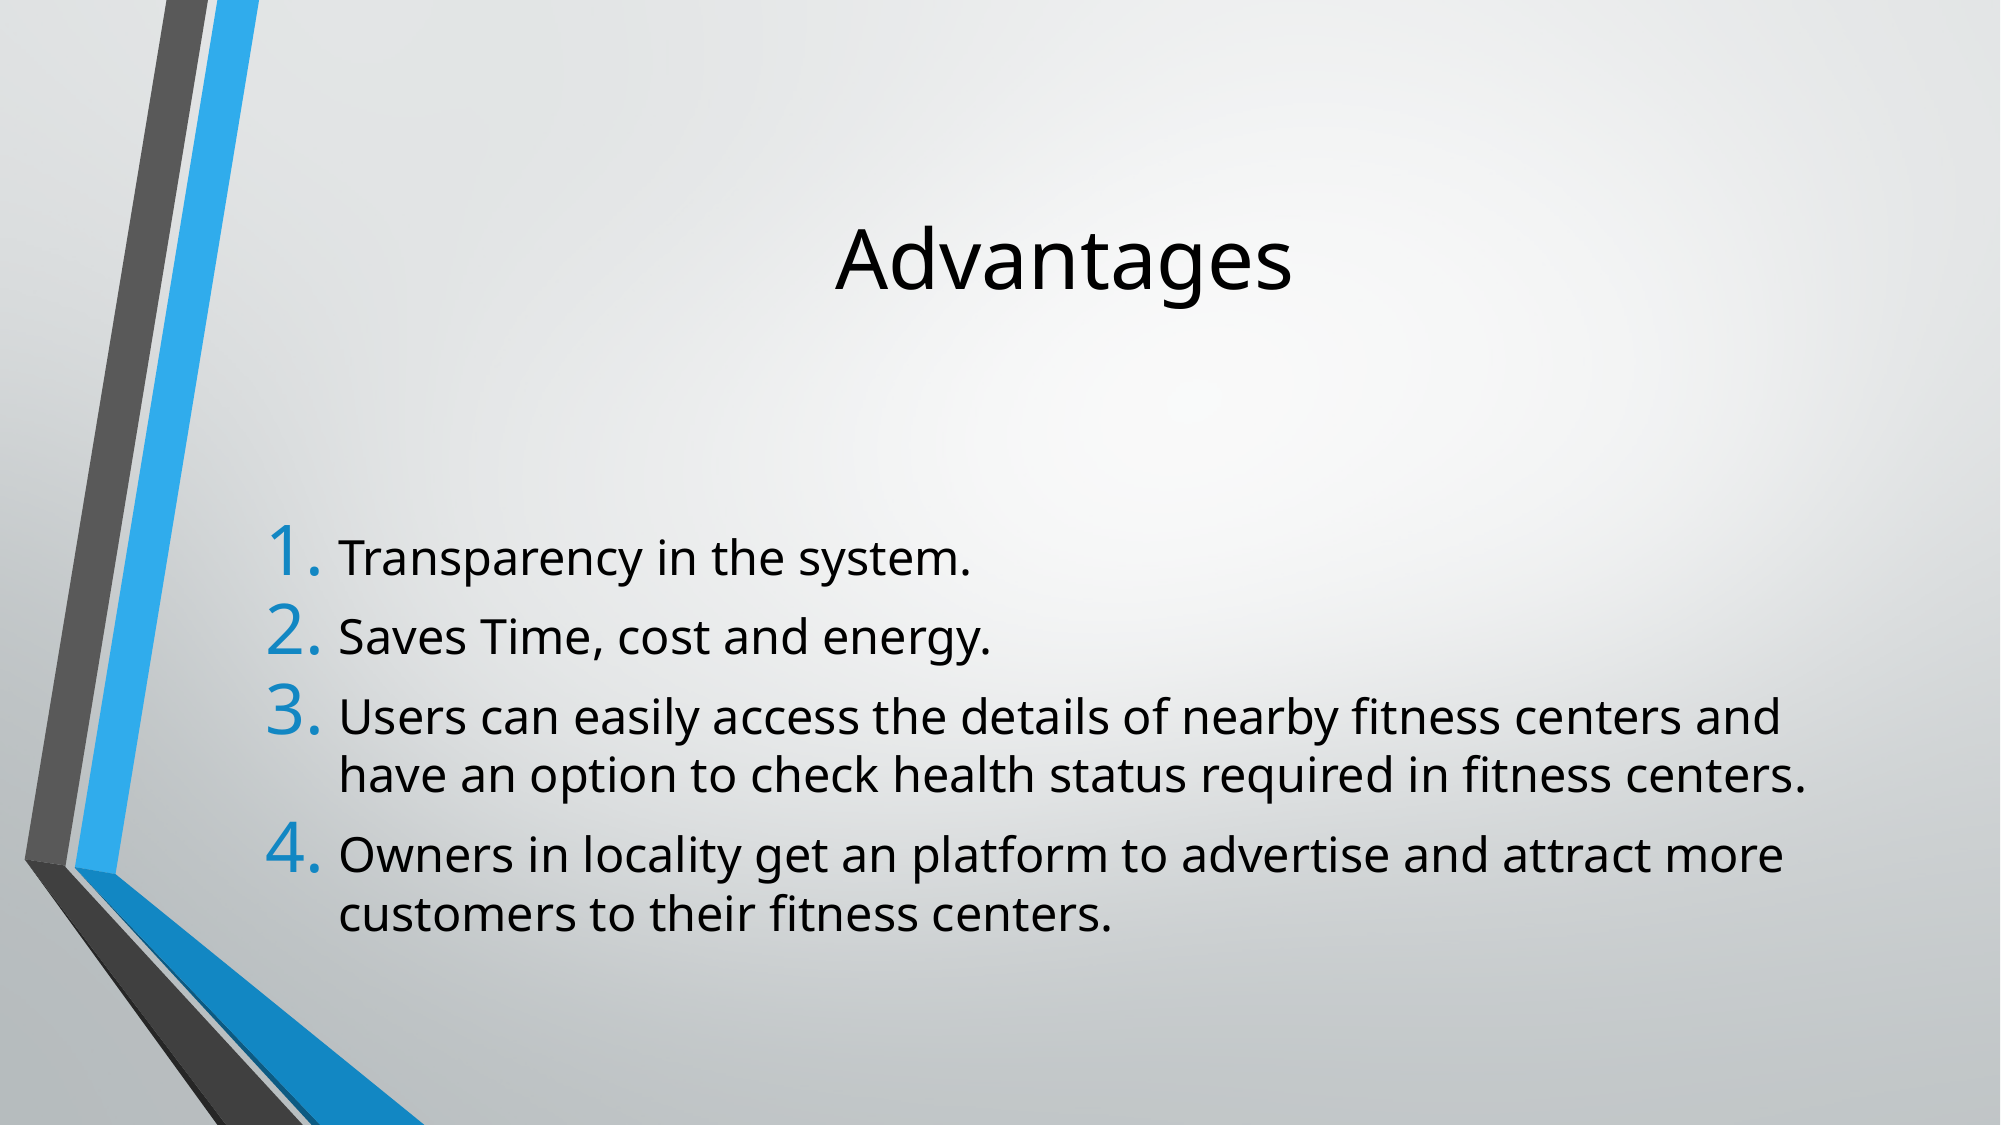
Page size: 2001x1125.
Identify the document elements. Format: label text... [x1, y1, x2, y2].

title Advantages [243, 112, 1887, 400]
list Transparency in the system. Saves Time, cost and energy. Users can easily access the details of nearby fitness centers and have an option to check health status required in fitness centers. Owners in locality get an platform to advertise and attract more customers to their fitness centers. [243, 437, 1887, 950]
